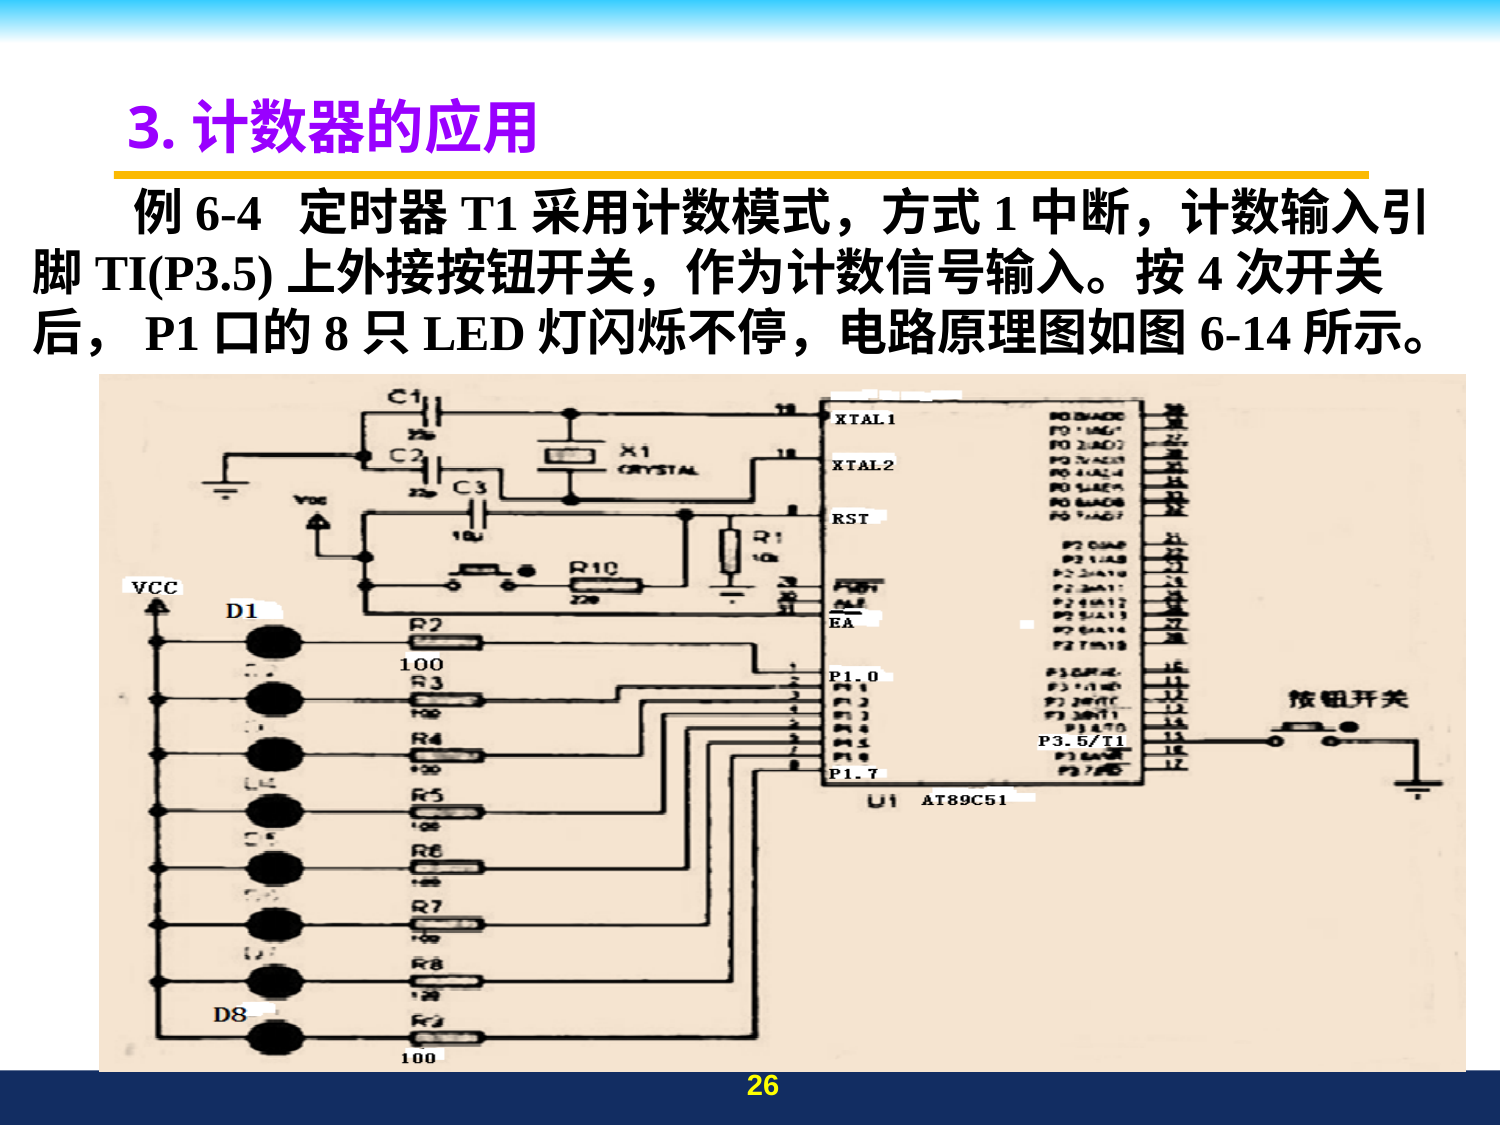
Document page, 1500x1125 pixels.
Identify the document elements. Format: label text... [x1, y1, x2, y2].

picture [99, 374, 1466, 1072]
list 例6-4 定时器T1采用计数模式，方式1中断，计数输入引脚TI(P3.5)上外接按钮开关，作为计数信号输入。按4次开关后，P1口的8只LED灯闪烁不停，电路原理图如图6-14所示。 [17, 172, 1483, 1007]
title 3.计数器的应用 [112, 75, 1372, 172]
footer 26 [525, 1080, 1001, 1122]
